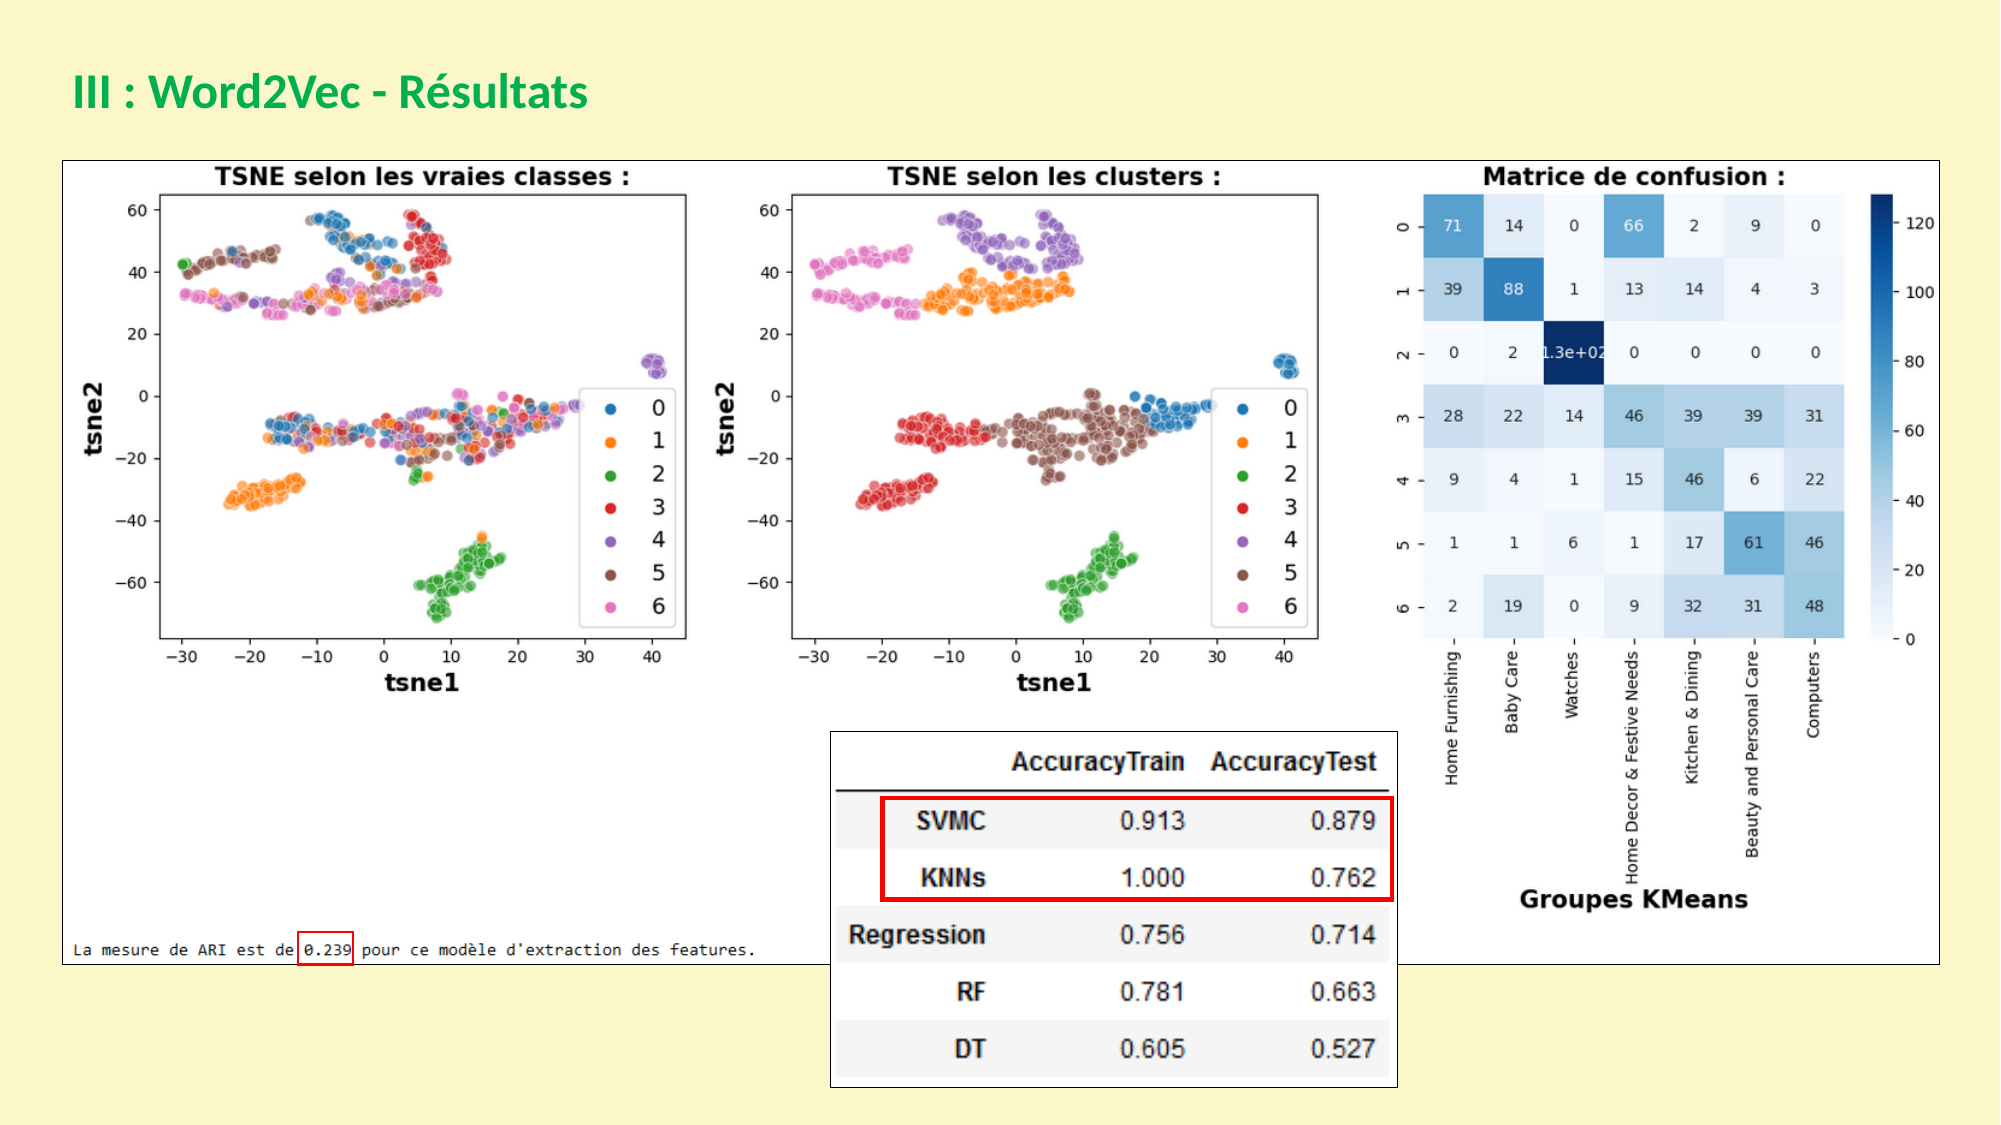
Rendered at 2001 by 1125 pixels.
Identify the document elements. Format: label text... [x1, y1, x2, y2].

picture [61, 160, 1940, 1089]
text_box III : Word2Vec - Résultats [57, 50, 1622, 126]
